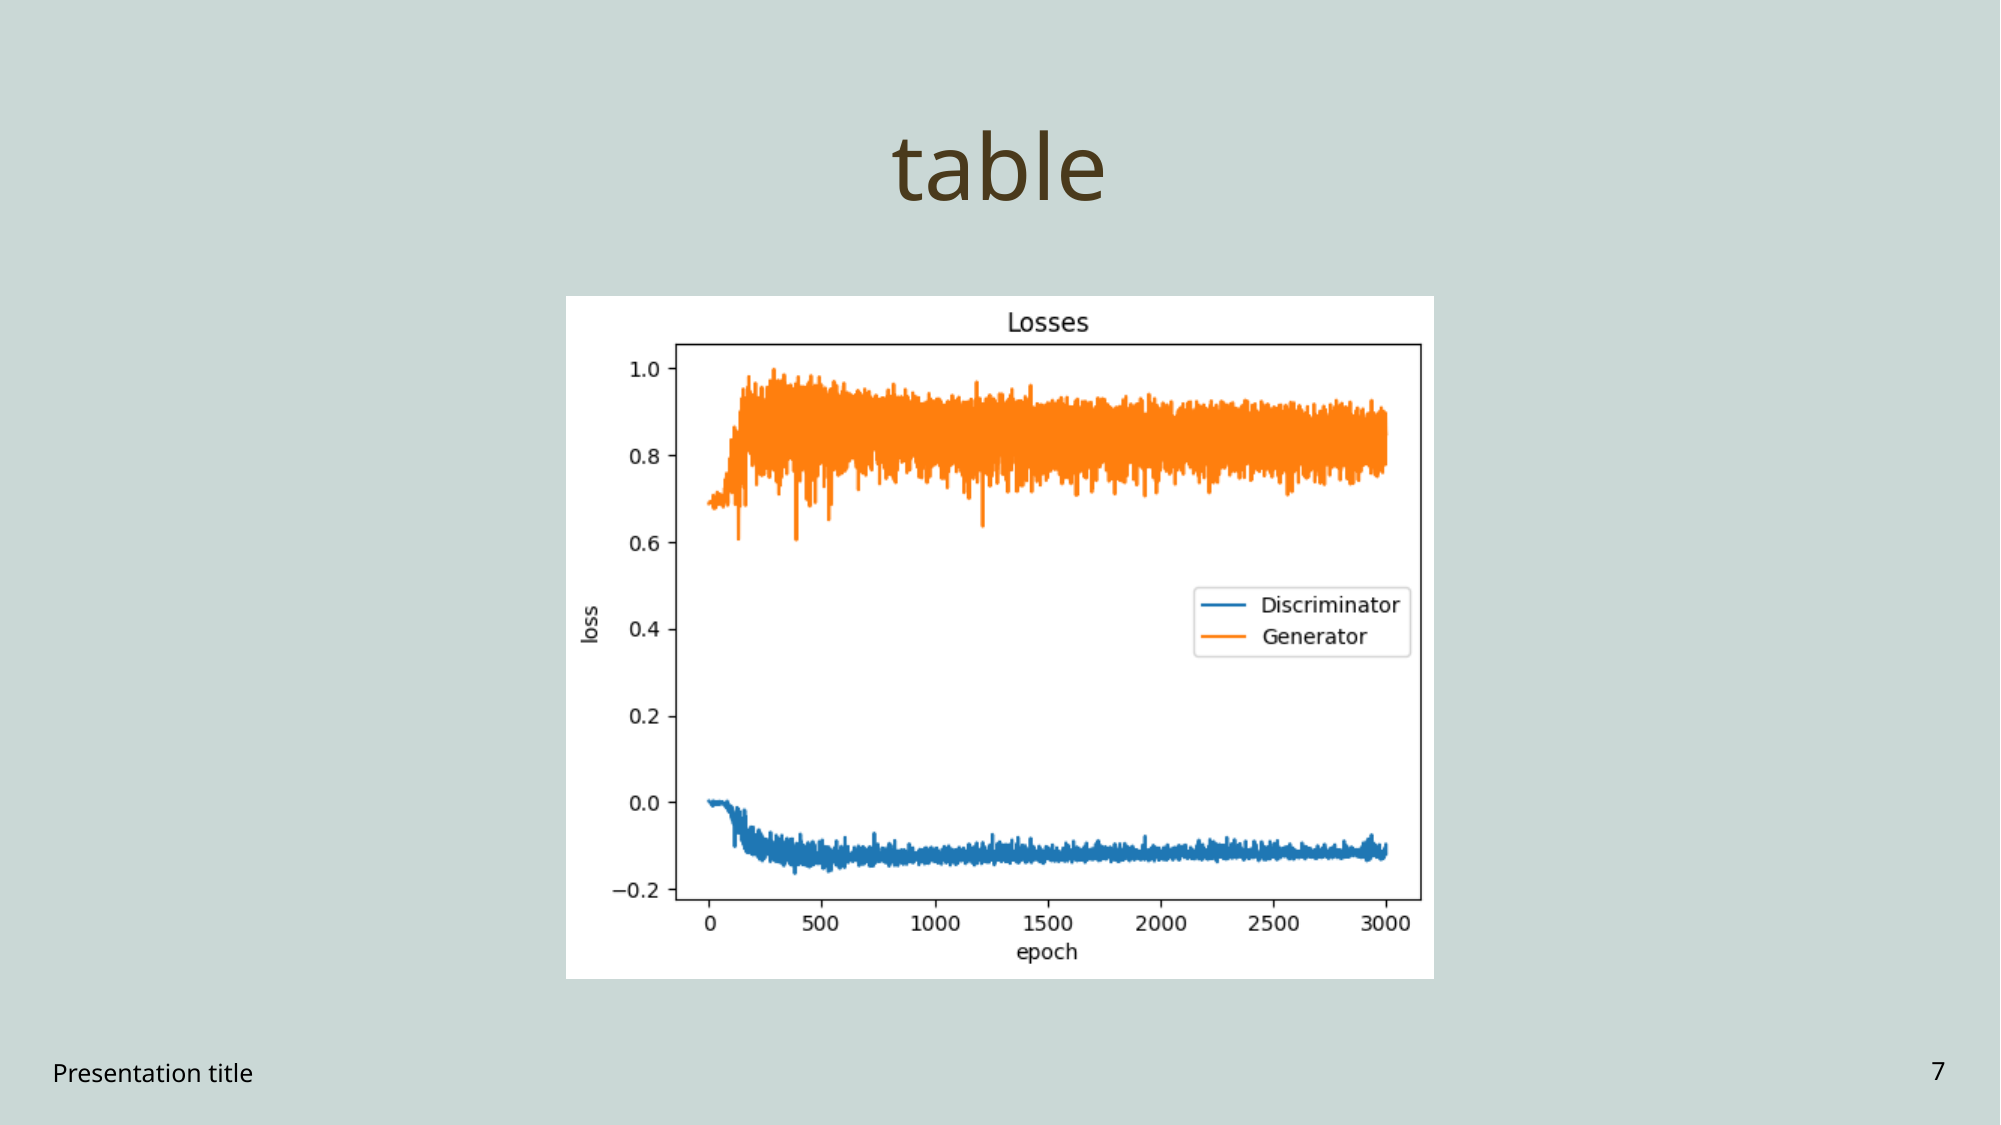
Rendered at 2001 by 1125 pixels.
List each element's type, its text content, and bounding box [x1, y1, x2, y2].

title table [137, 62, 1863, 280]
slide_number 7 [1510, 1042, 1961, 1103]
footer Presentation title [37, 1042, 713, 1103]
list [566, 296, 1434, 979]
